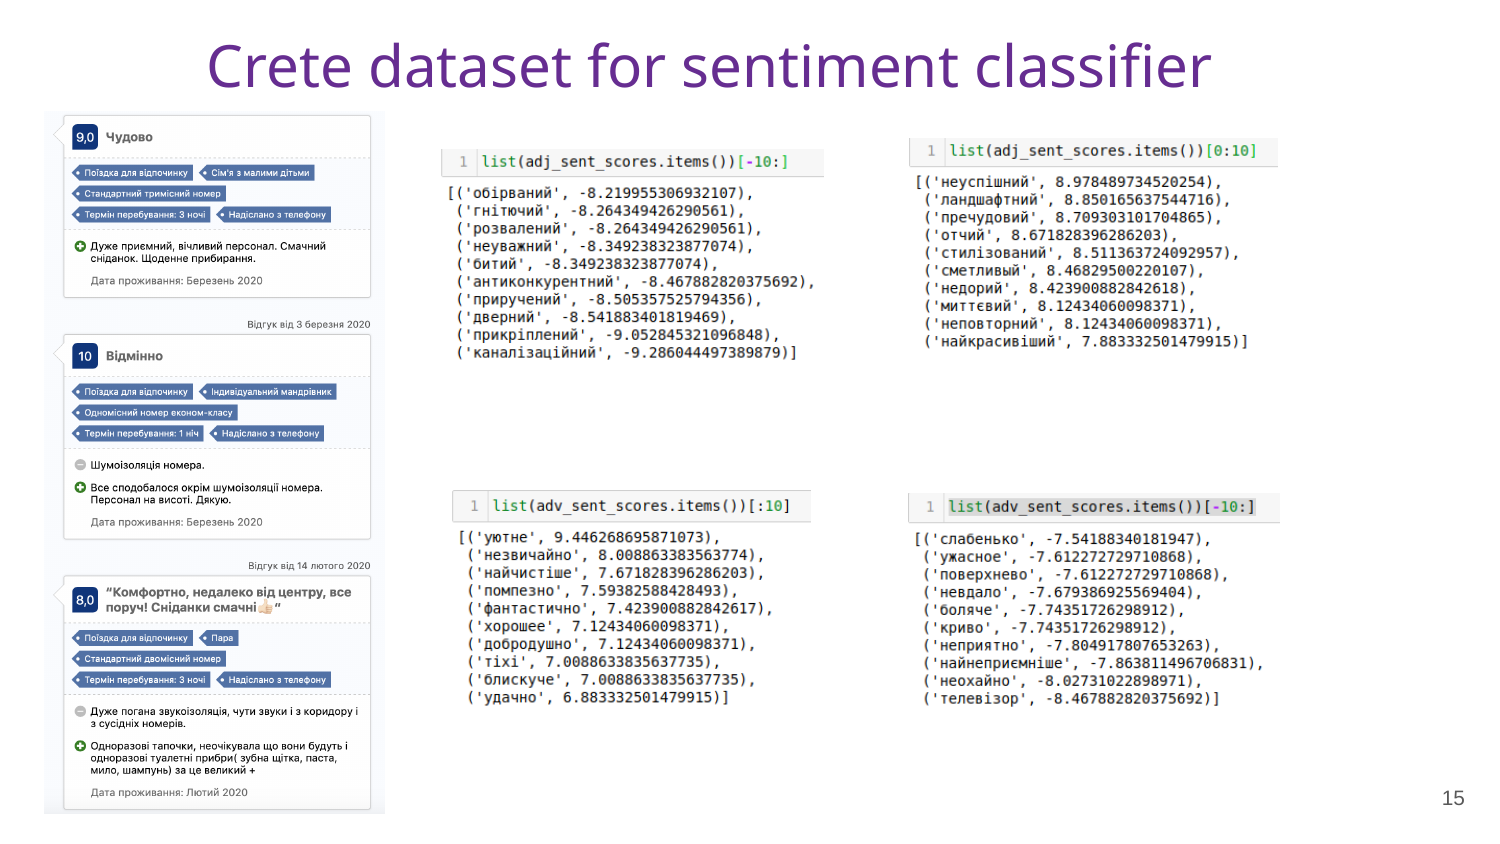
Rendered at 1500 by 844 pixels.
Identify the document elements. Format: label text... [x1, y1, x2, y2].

slide_number 15 [1389, 764, 1480, 830]
picture [908, 493, 1280, 713]
text_box Crete dataset for sentiment classifier [44, 14, 1390, 136]
picture [908, 138, 1278, 361]
picture [449, 490, 811, 716]
picture [435, 149, 824, 367]
picture [44, 111, 385, 814]
